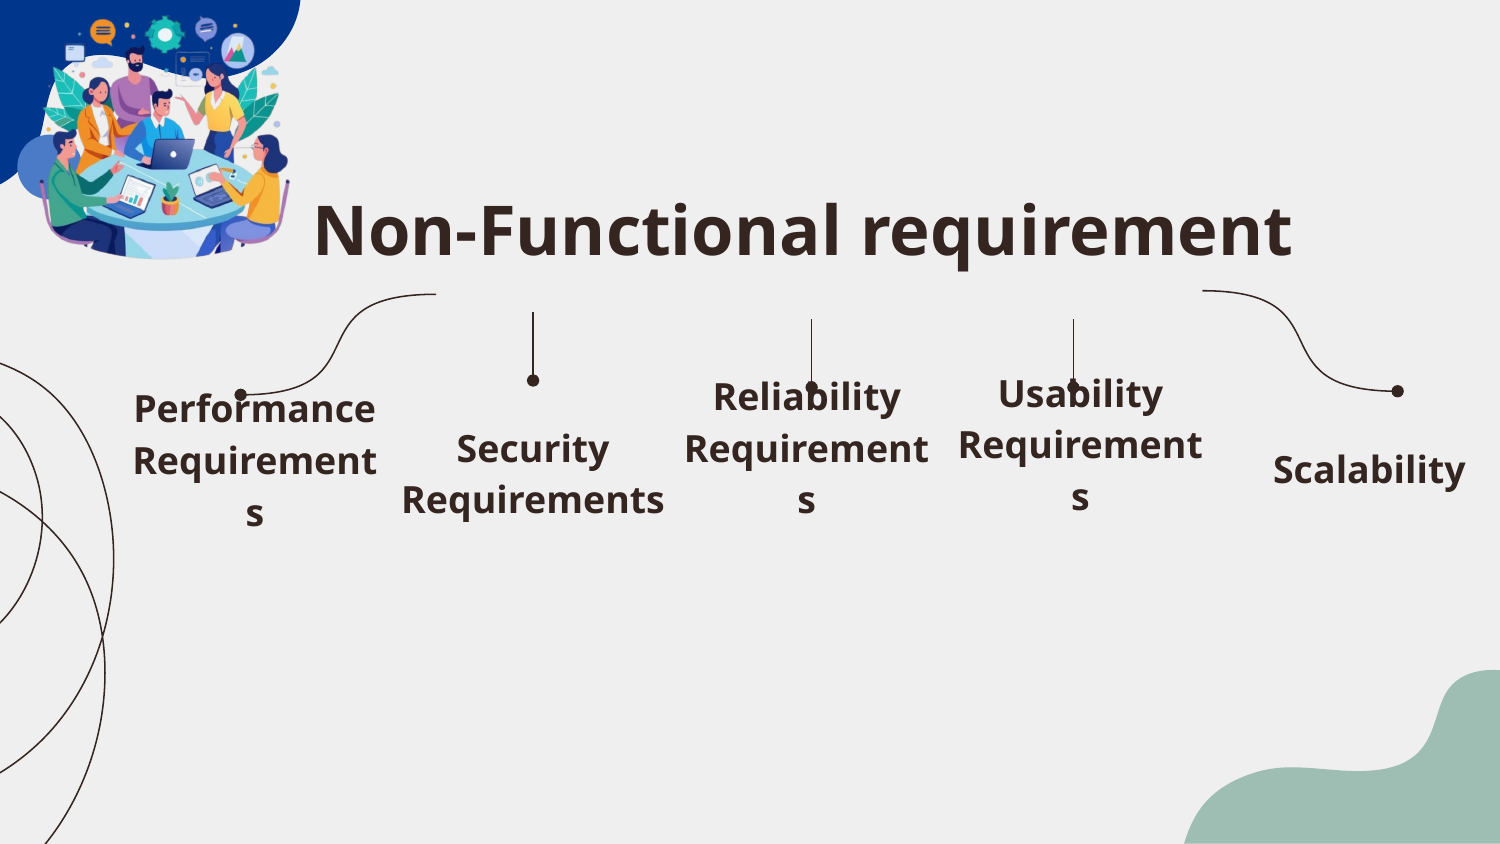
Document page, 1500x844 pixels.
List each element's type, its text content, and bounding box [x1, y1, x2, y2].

text_box Security Requirements [381, 398, 660, 537]
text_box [240, 294, 437, 396]
title Non-Functional requirement [308, 171, 1436, 266]
text_box Scalability [1223, 368, 1500, 507]
text_box Performance Requirements [109, 410, 401, 549]
text_box Reliability Requirements [660, 398, 953, 537]
text_box Usability Requirements [934, 394, 1227, 533]
picture [24, 0, 304, 277]
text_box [1201, 290, 1398, 392]
